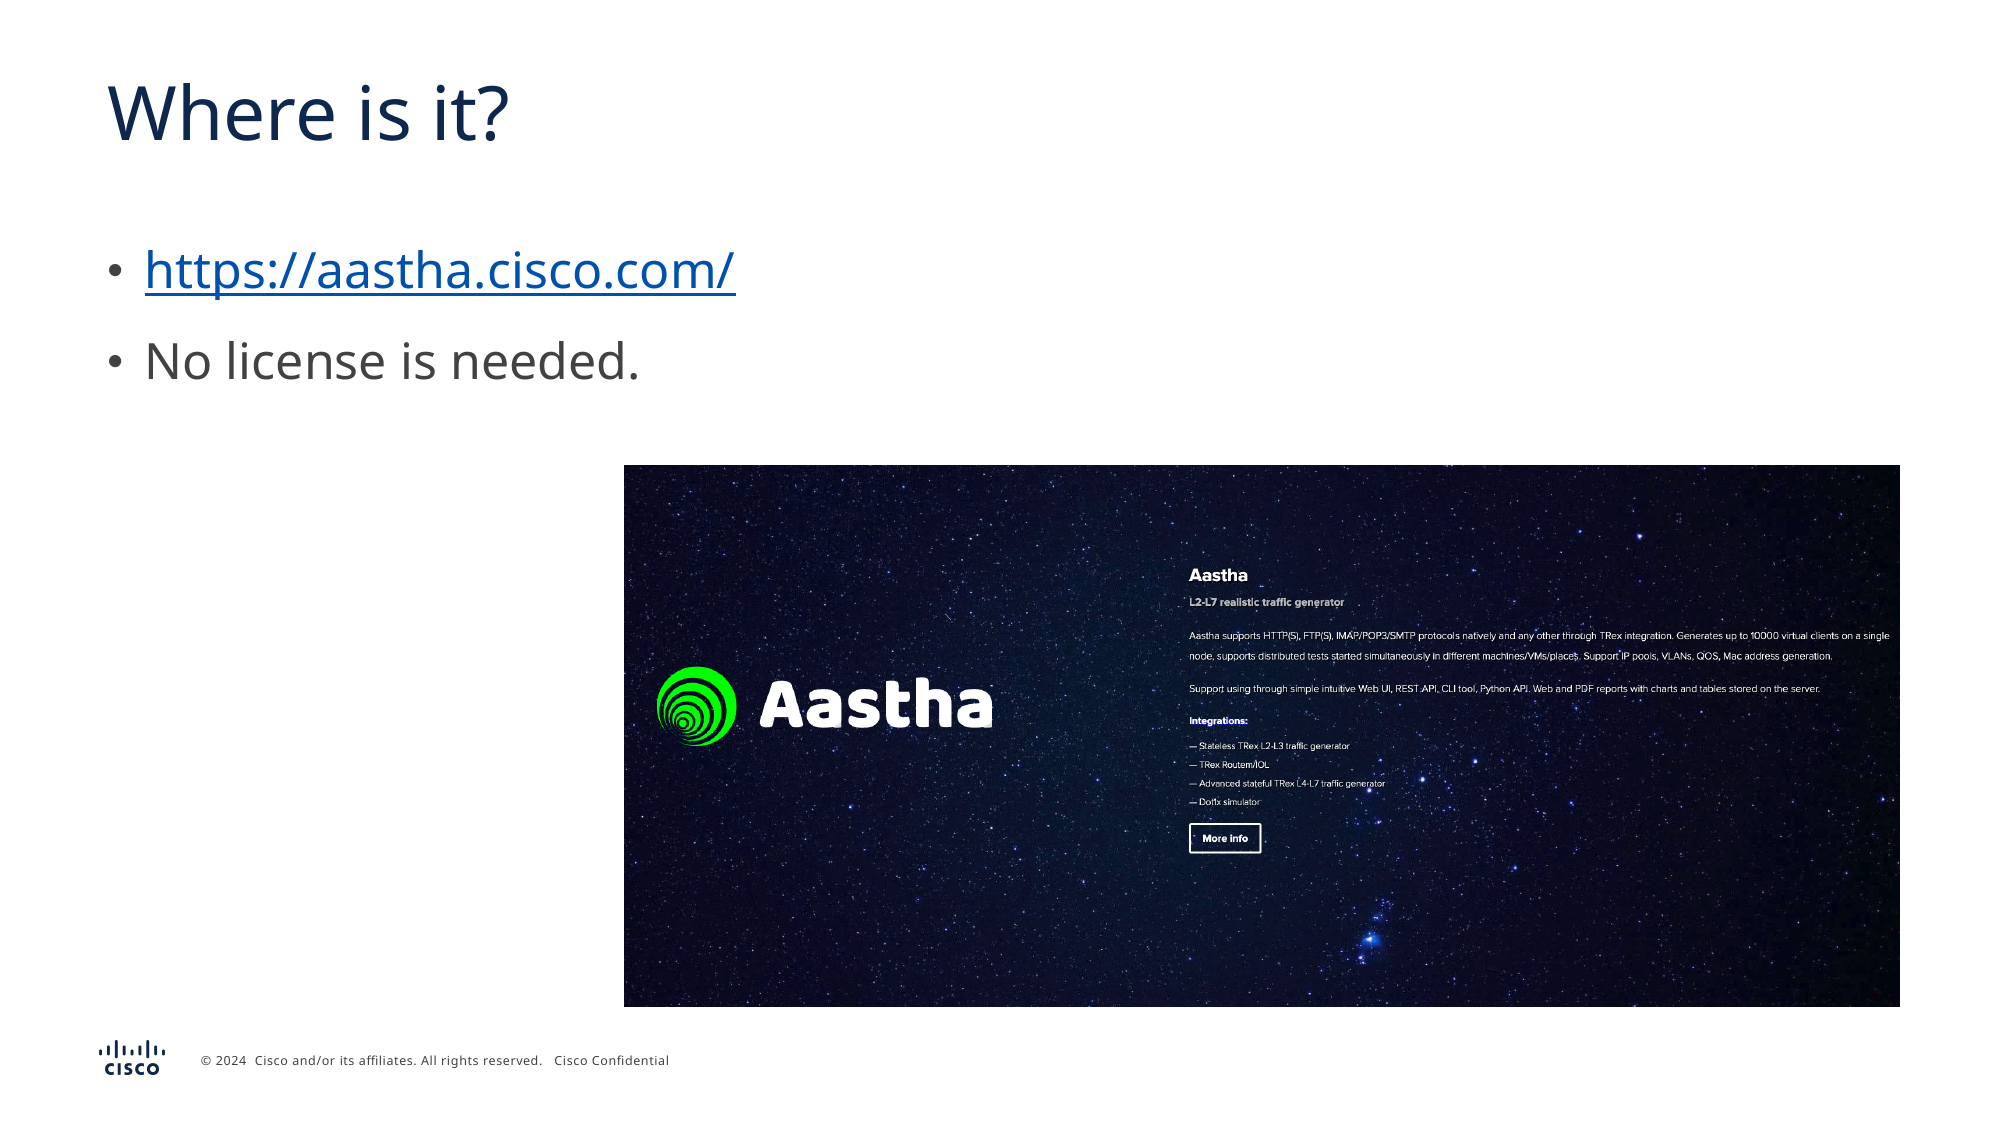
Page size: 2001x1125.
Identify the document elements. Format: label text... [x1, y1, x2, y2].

list https://aastha.cisco.com/ No license is needed. [99, 231, 1900, 1007]
picture [99, 1040, 165, 1075]
picture [624, 464, 1901, 1007]
title Where is it? [99, 63, 1900, 176]
